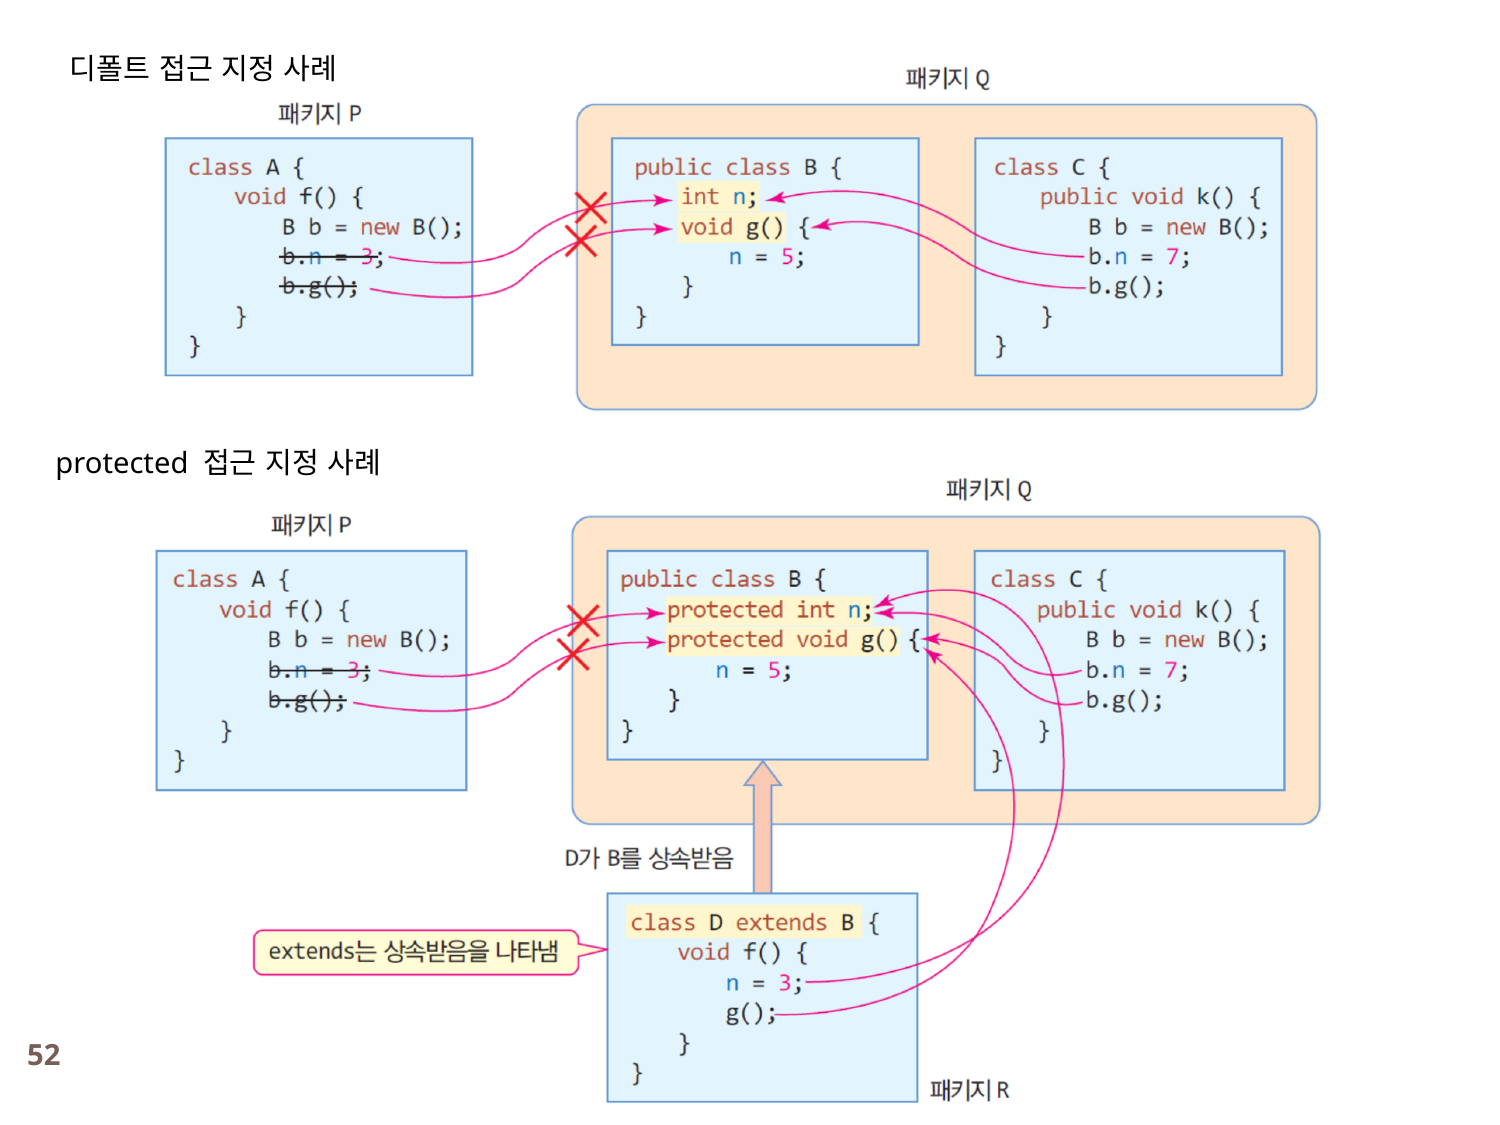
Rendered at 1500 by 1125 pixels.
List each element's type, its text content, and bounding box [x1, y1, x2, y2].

slide_number 52 [0, 1025, 88, 1088]
picture [144, 459, 1327, 1118]
picture [147, 66, 1327, 421]
text_box protected 접근 지정 사례 [40, 437, 397, 488]
text_box 디폴트 접근 지정 사례 [55, 42, 353, 93]
